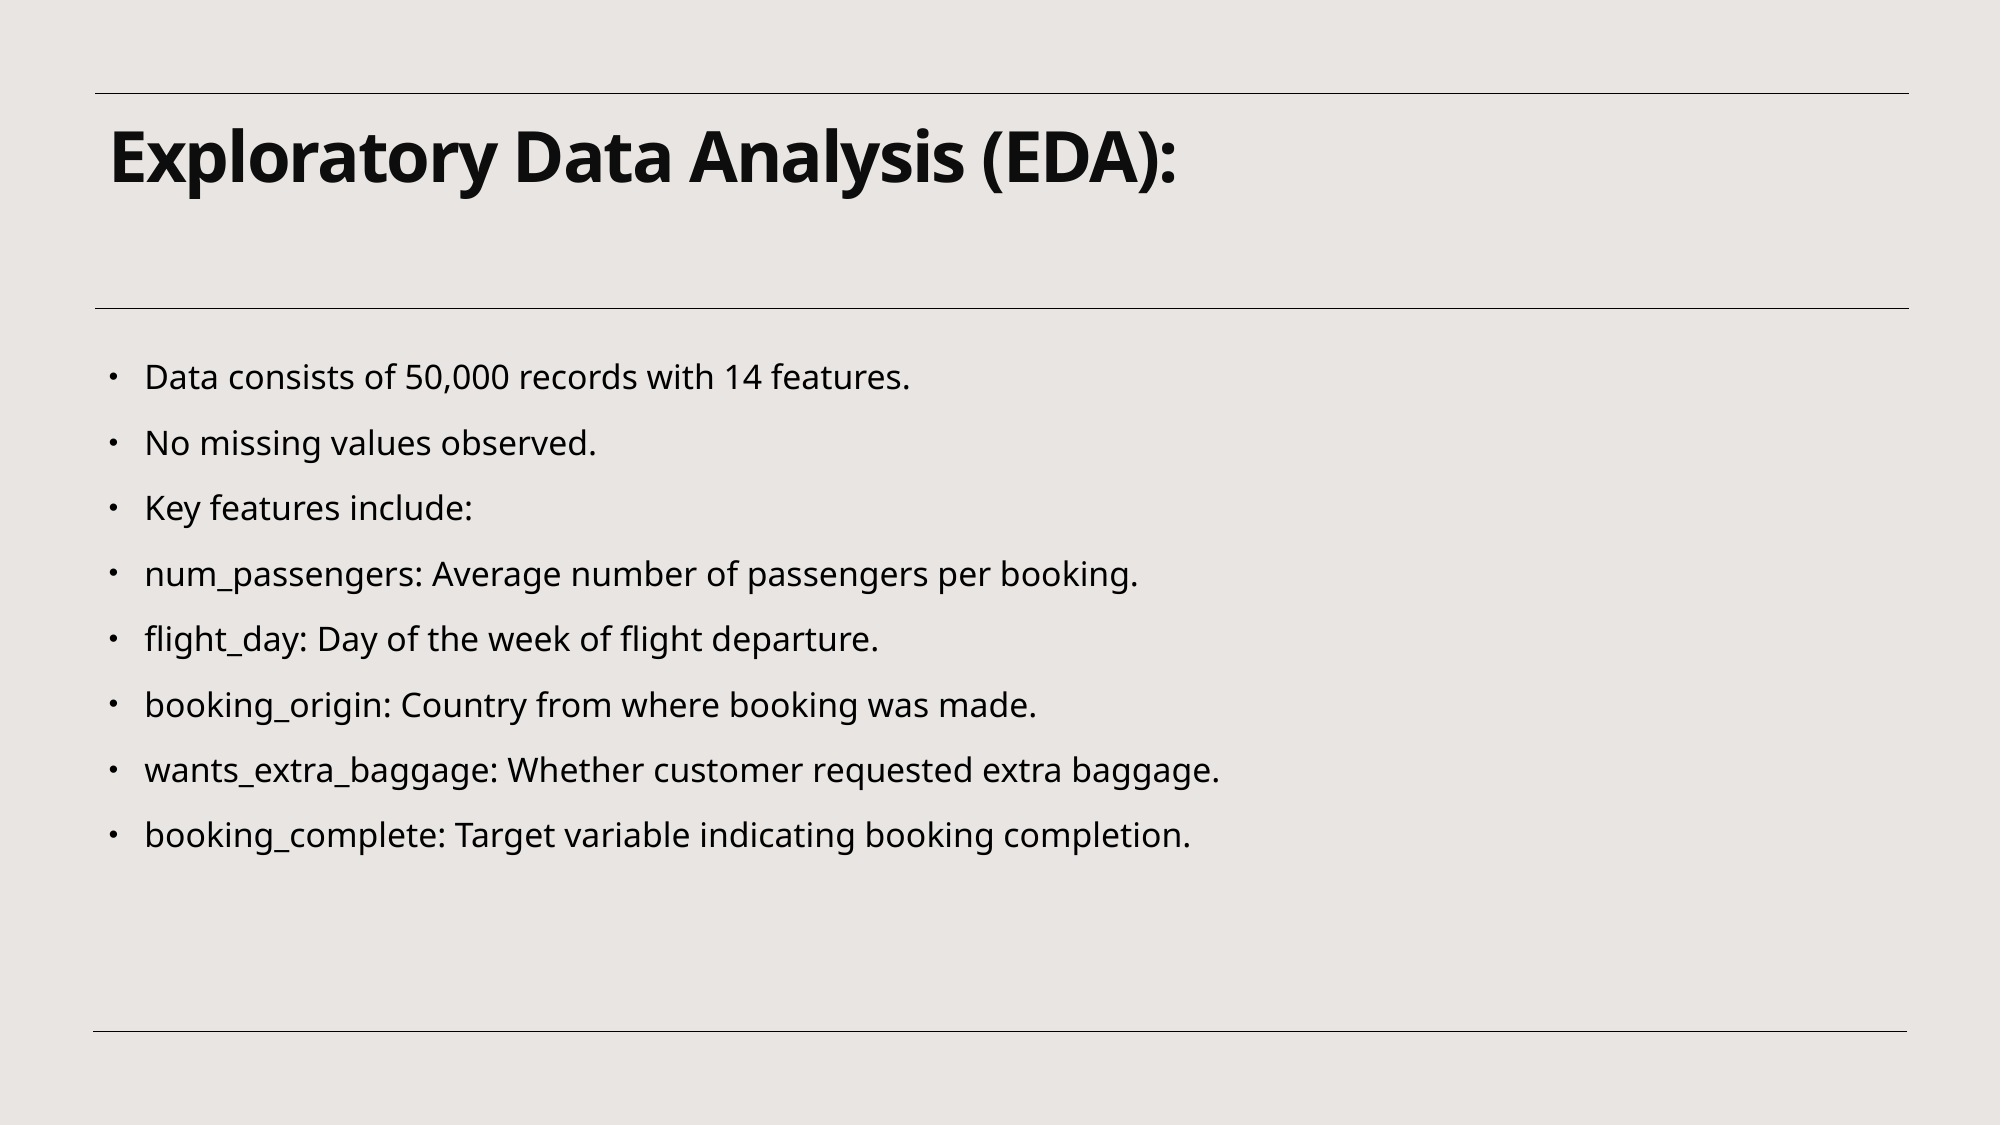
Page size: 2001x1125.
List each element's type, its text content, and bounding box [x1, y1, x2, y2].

list Data consists of 50,000 records with 14 features. No missing values observed. Key features include: num_passengers: Average number of passengers per booking. flight_day: Day of the week of flight departure. booking_origin: Country from where booking was made. wants_extra_baggage: Whether customer requested extra baggage. booking_complete: Target variable indicating booking completion. [93, 340, 1908, 983]
title Exploratory Data Analysis (EDA): [93, 113, 1907, 291]
